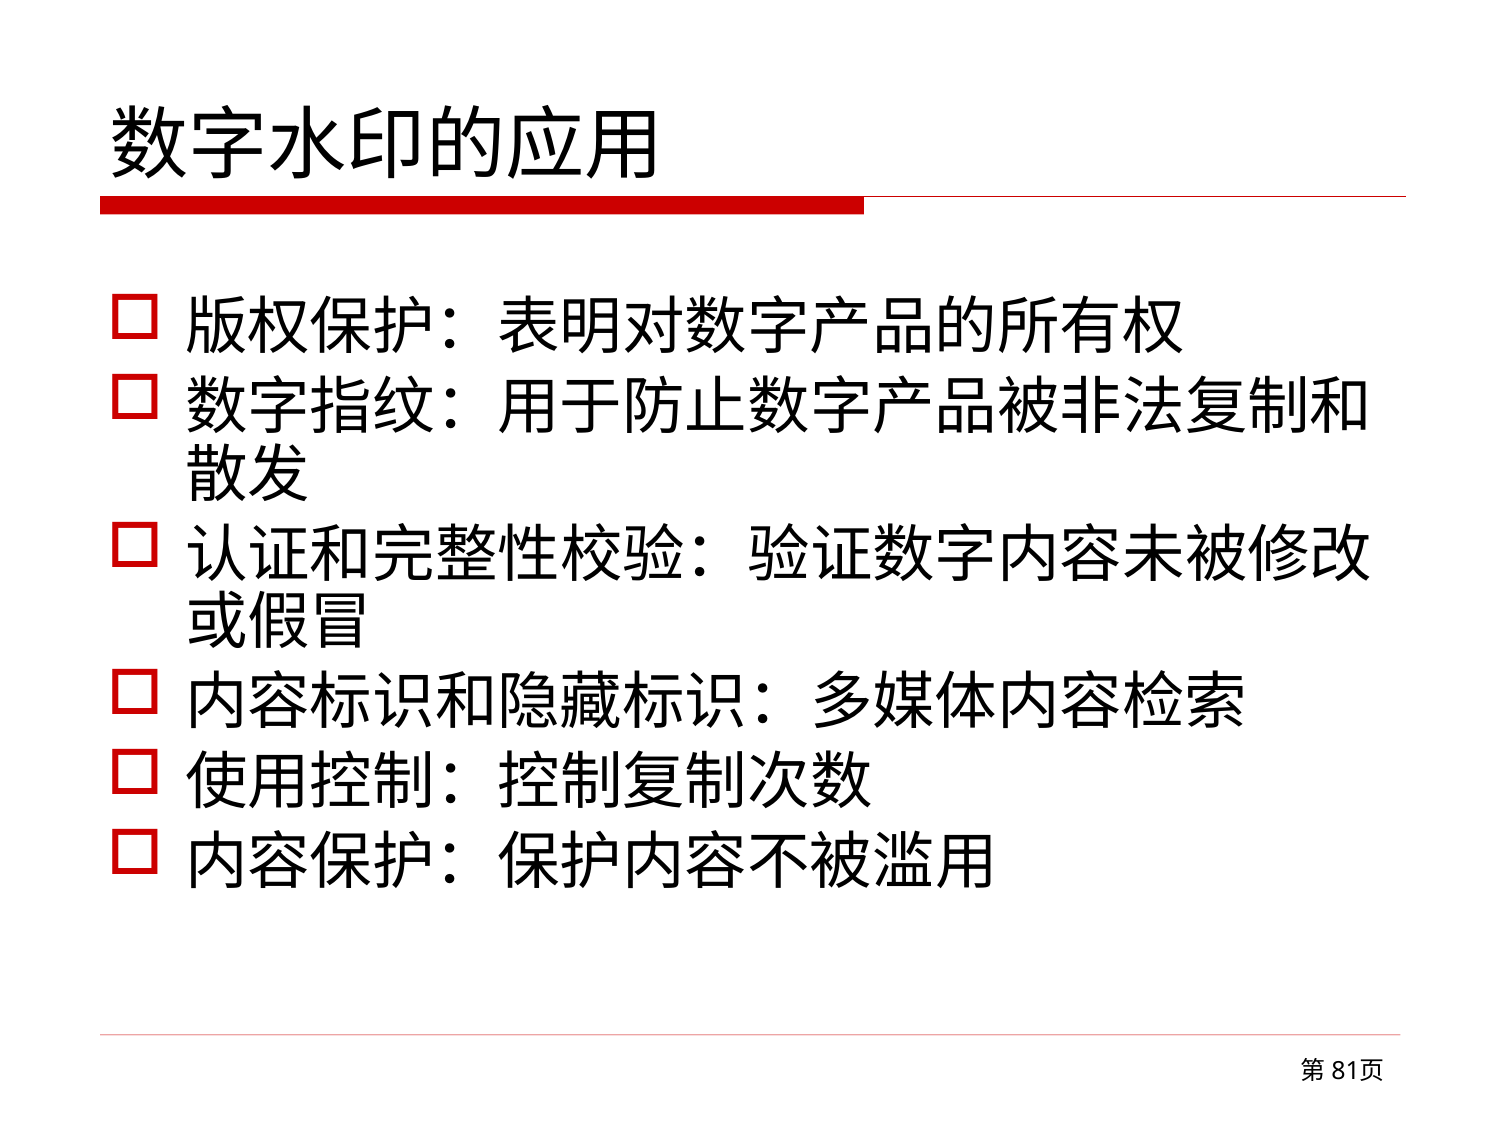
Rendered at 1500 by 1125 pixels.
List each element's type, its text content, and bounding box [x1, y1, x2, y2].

title 数字水印的应用 [94, 50, 1407, 197]
slide_number [1074, 1046, 1401, 1103]
list 版权保护：表明对数字产品的所有权 数字指纹：用于防止数字产品被非法复制和散发 认证和完整性校验：验证数字内容未被修改或假冒 内容标识和隐藏标识：多媒体内容检索 使用控制：控制复制次数 内容保护：保护内容不被滥用 [92, 287, 1406, 988]
